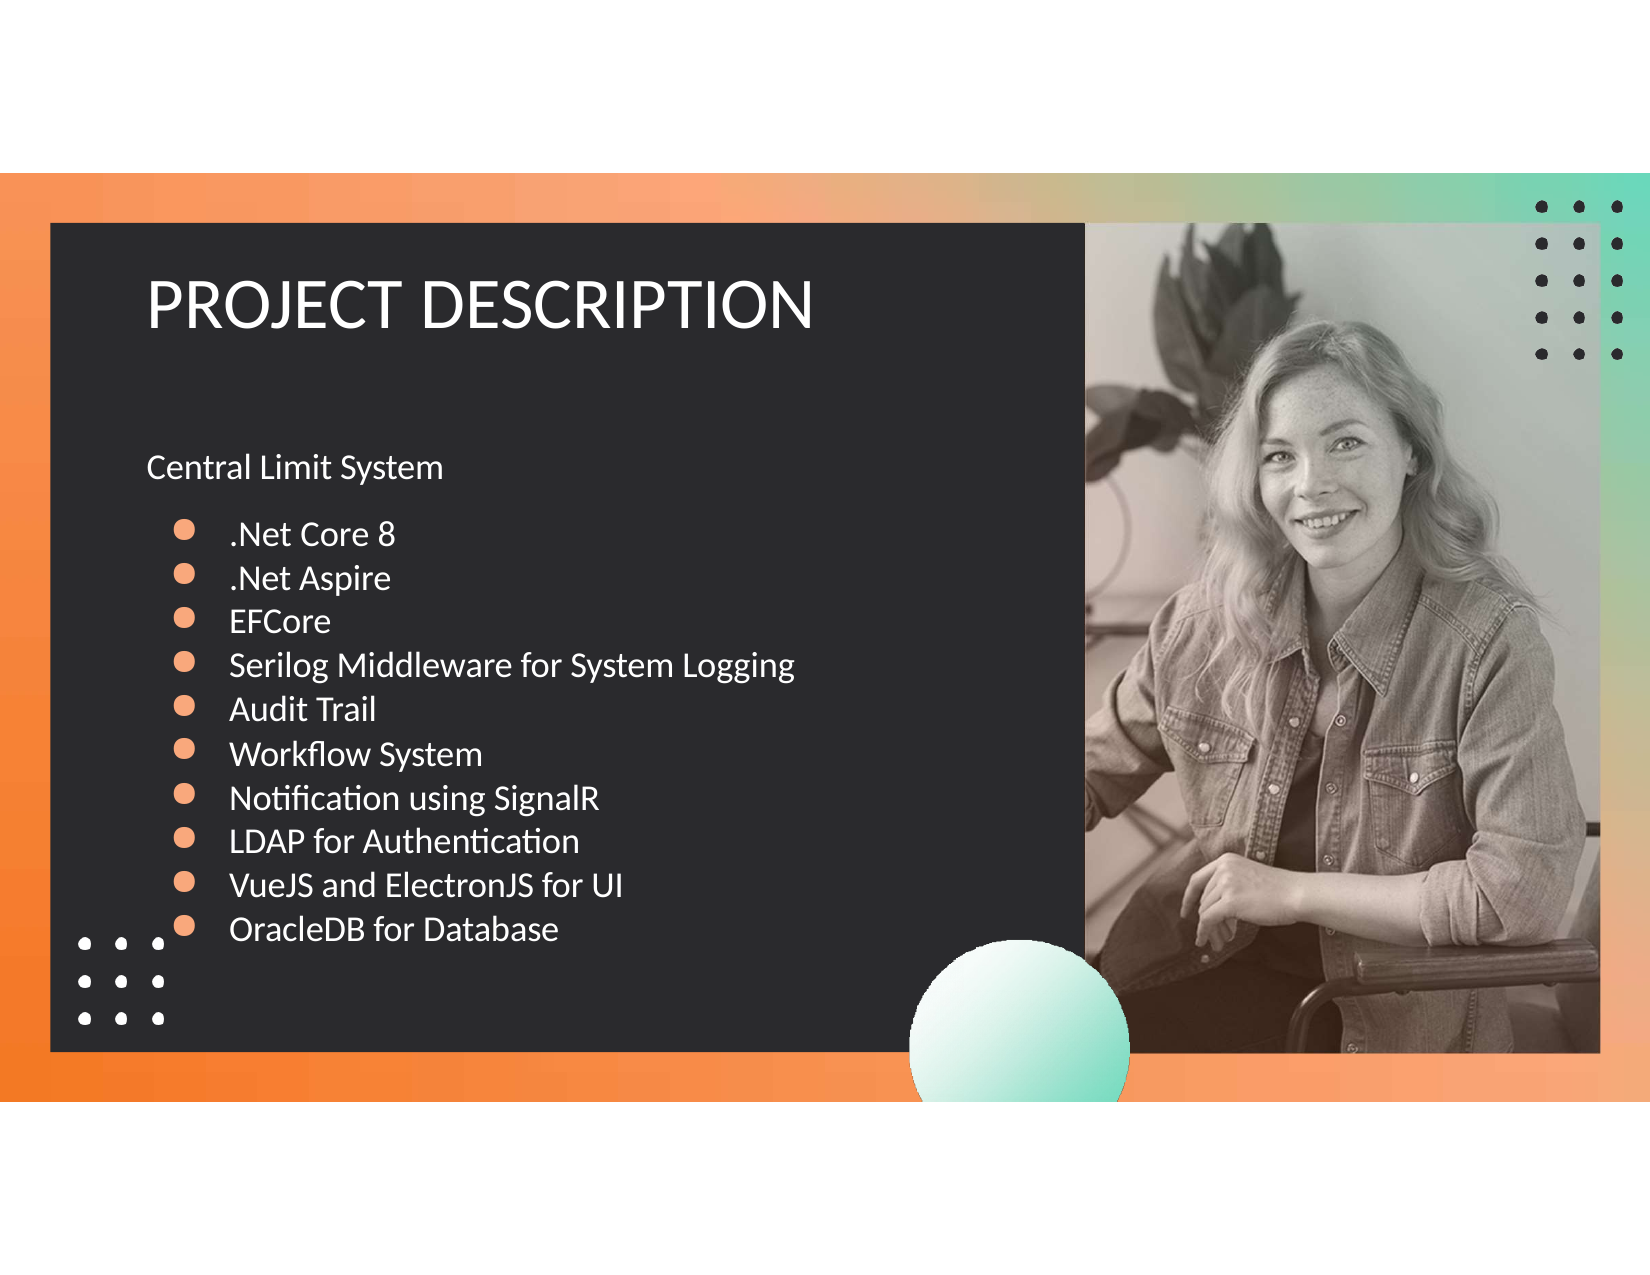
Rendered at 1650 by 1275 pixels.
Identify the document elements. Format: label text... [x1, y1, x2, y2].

picture [115, 937, 127, 950]
picture [115, 1012, 127, 1025]
text_box Central Limit System .Net Core 8 .Net Aspire EFCore Serilog Middleware for System Logging Audit Trail Workflow System Notification using SignalR LDAP for Authentication VueJS and ElectronJS for UI OracleDB for Database [144, 469, 903, 950]
picture [78, 1012, 91, 1025]
picture [78, 975, 91, 988]
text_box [908, 200, 1623, 1102]
picture [152, 1012, 164, 1025]
picture [115, 975, 127, 988]
title PROJECT DESCRIPTION [144, 253, 903, 469]
picture [0, 173, 1650, 1102]
picture [78, 937, 91, 950]
picture [152, 975, 164, 988]
